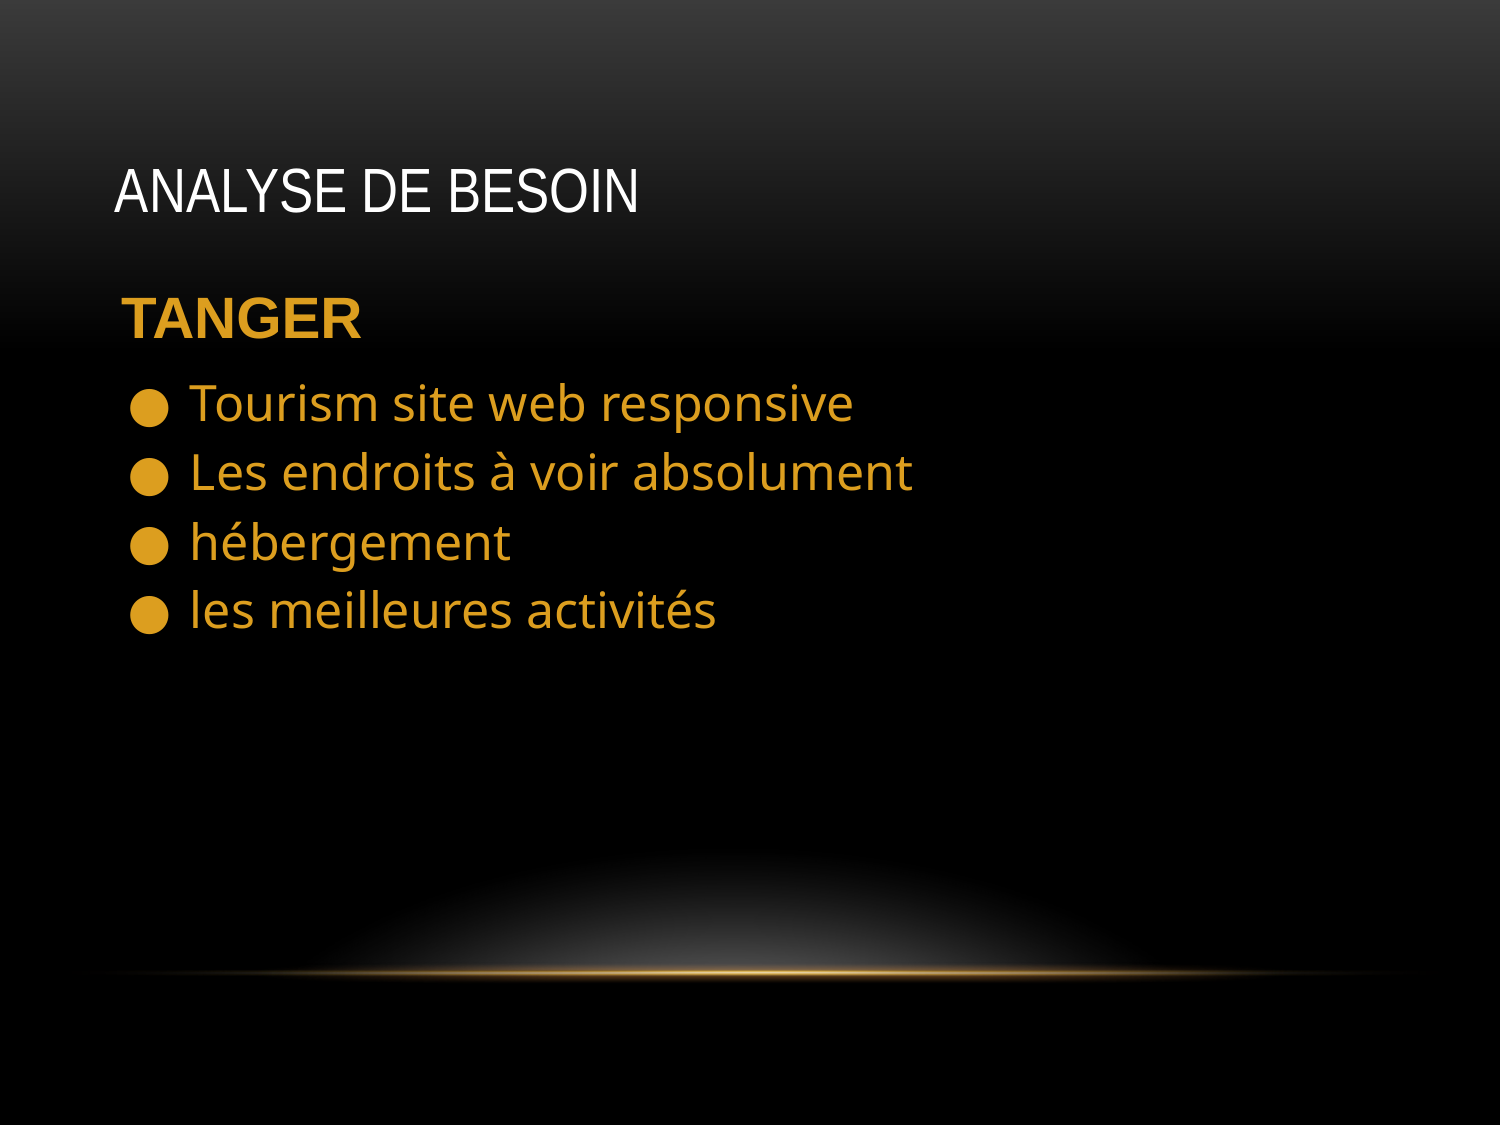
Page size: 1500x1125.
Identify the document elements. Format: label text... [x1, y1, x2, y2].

list TANGER Tourism site web responsive Les endroits à voir absolument hébergement les meilleures activités [99, 262, 1400, 938]
title ANALYSE DE BESOIN [99, 45, 1400, 233]
picture [0, 0, 1500, 1125]
